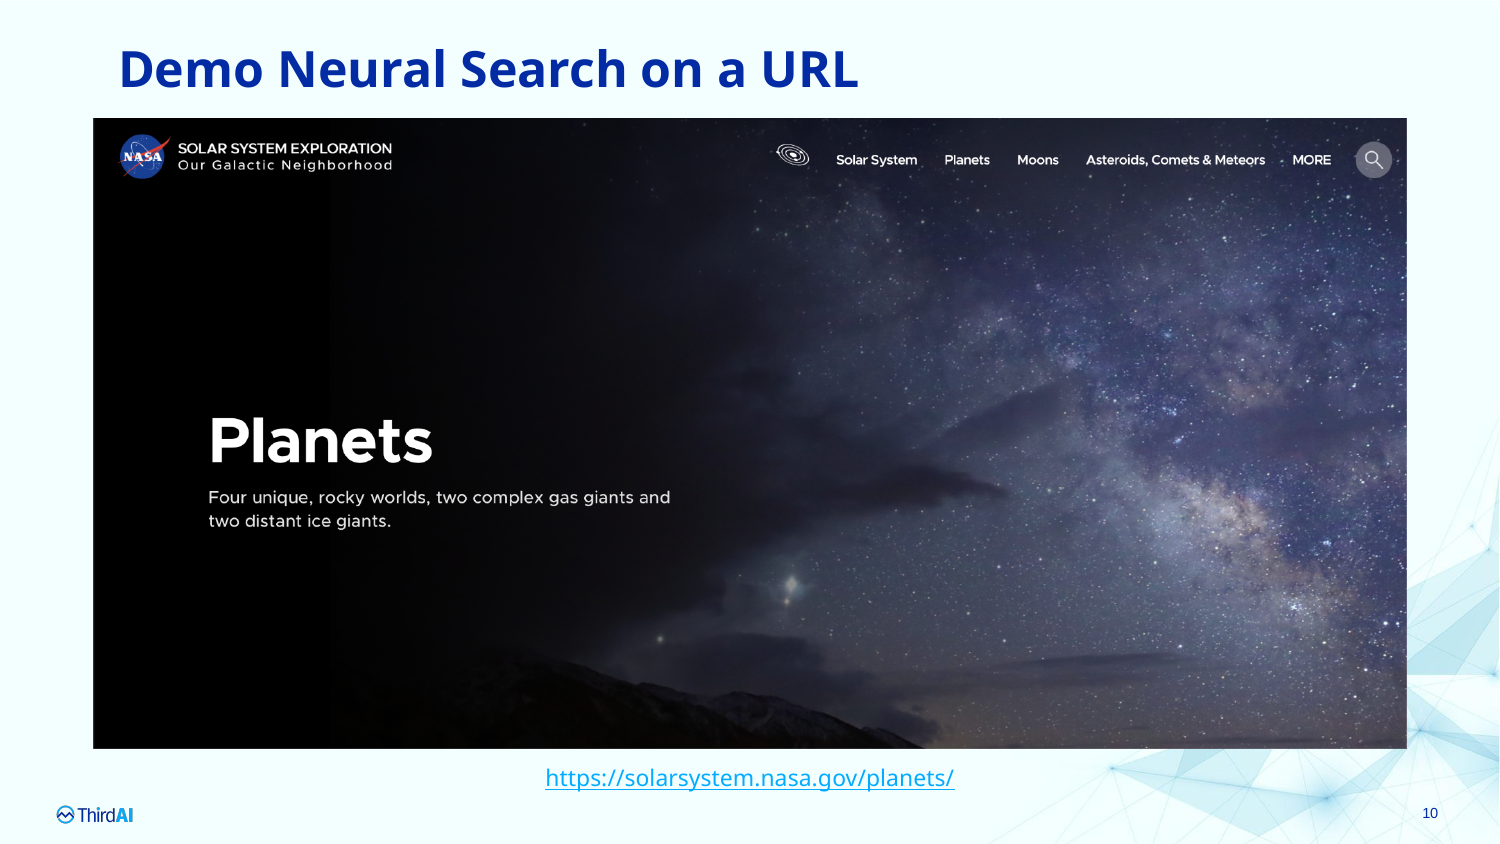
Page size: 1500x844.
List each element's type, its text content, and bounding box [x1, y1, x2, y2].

title Demo Neural Search on a URL [103, 23, 1397, 117]
text_box https://solarsystem.nasa.gov/planets/ [458, 758, 1042, 811]
slide_number 10 [1370, 798, 1454, 827]
picture [0, 0, 1500, 844]
